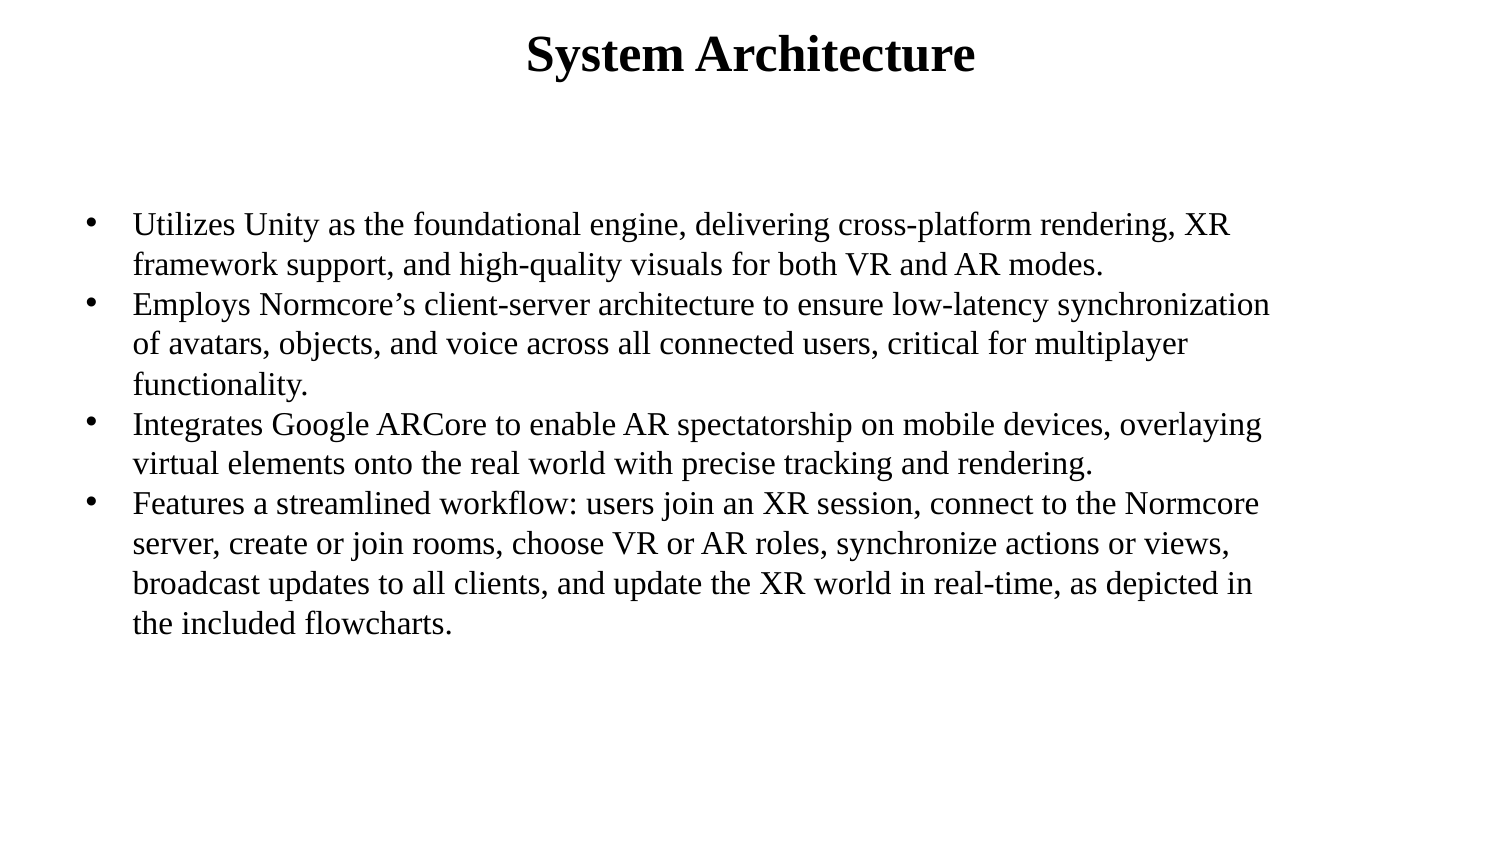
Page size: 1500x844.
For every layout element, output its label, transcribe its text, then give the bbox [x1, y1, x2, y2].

title System Architecture [23, 17, 1478, 161]
text_box Utilizes Unity as the foundational engine, delivering cross-platform rendering, XR framework support, and high-quality visuals for both VR and AR modes. Employs Normcore’s client-server architecture to ensure low-latency synchronization of avatars, objects, and voice across all connected users, critical for multiplayer functionality. Integrates Google ARCore to enable AR spectatorship on mobile devices, overlaying virtual elements onto the real world with precise tracking and rendering. Features a streamlined workflow: users join an XR session, connect to the Normcore server, create or join rooms, choose VR or AR roles, synchronize actions or views, broadcast updates to all clients, and update the XR world in real-time, as depicted in the included flowcharts. [70, 194, 1307, 649]
